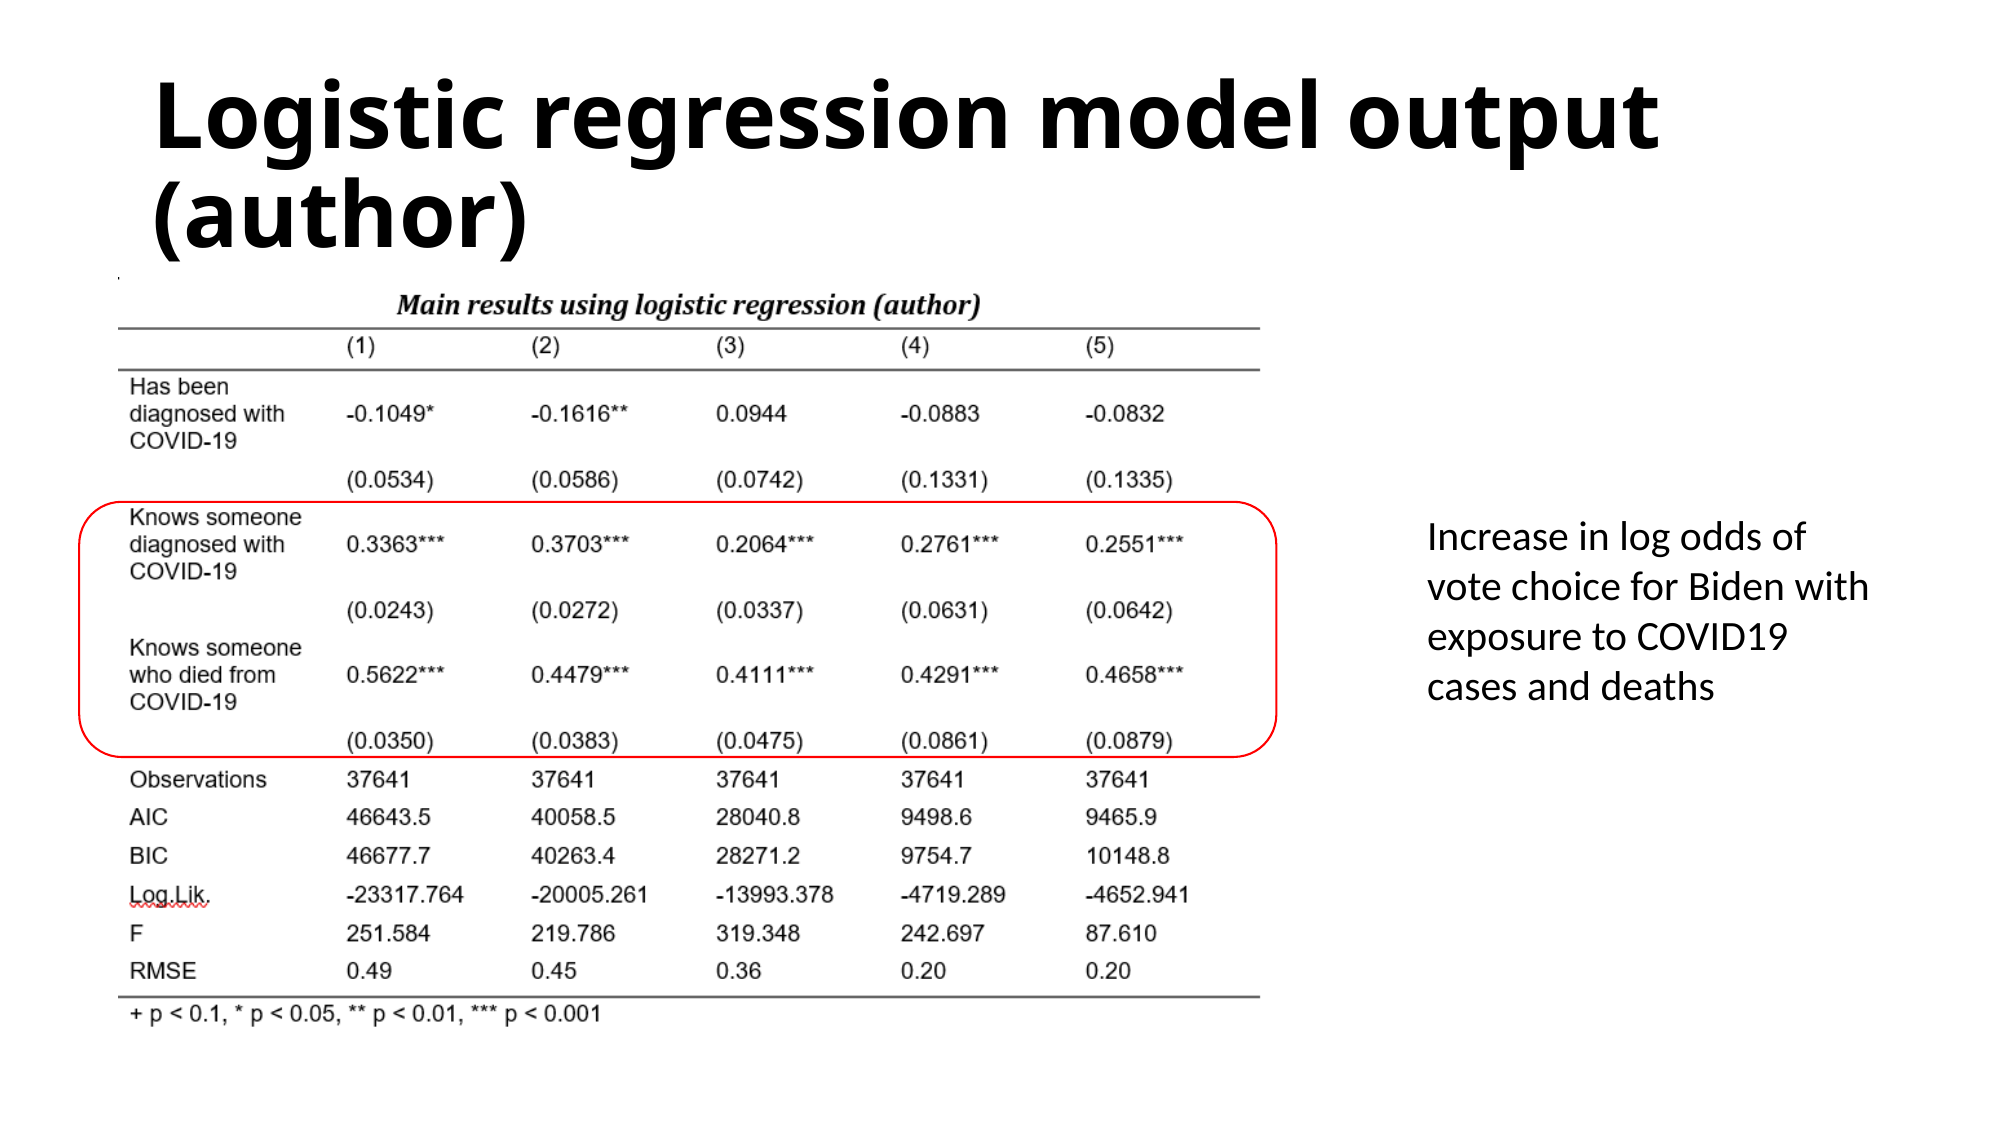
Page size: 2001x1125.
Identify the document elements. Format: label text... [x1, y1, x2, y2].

text_box [78, 500, 118, 758]
text_box Increase in log odds of vote choice for Biden with exposure to COVID19 cases and deaths [1412, 501, 1902, 717]
title Logistic regression model output (author) [137, 59, 1863, 278]
picture [118, 277, 1277, 1032]
